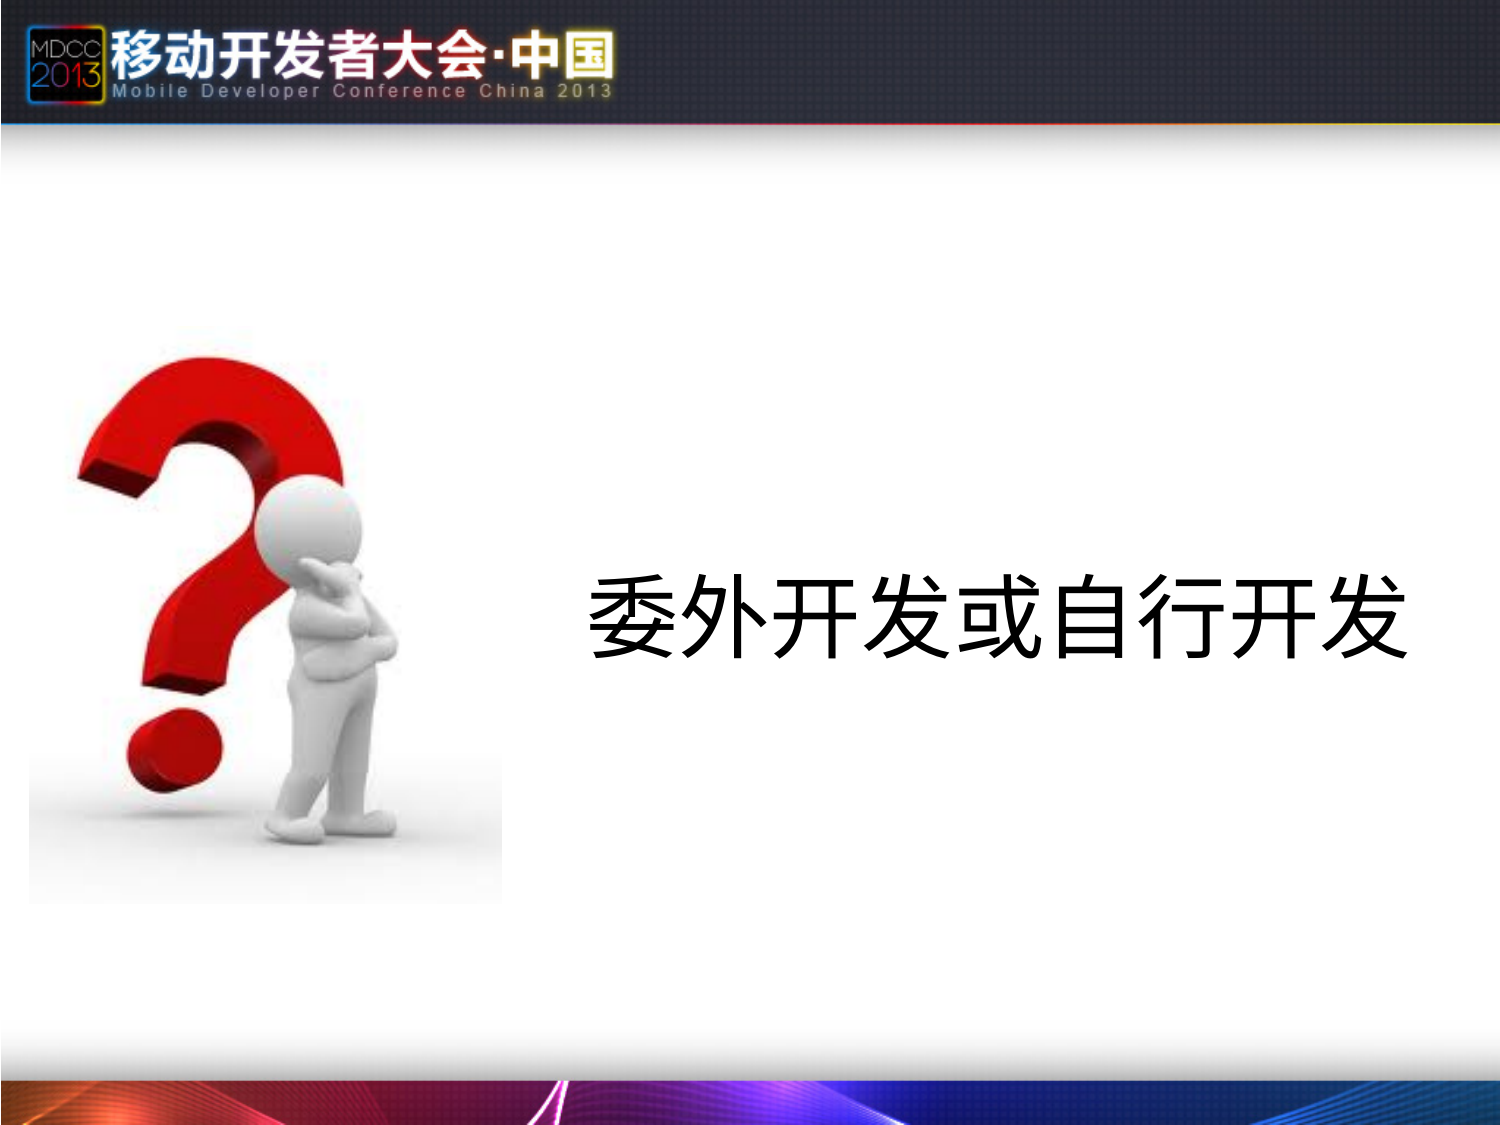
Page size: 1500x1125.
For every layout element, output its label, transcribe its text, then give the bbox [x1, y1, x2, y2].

picture [1, 0, 1500, 1125]
title 委外开发或自行开发 [561, 521, 1438, 709]
